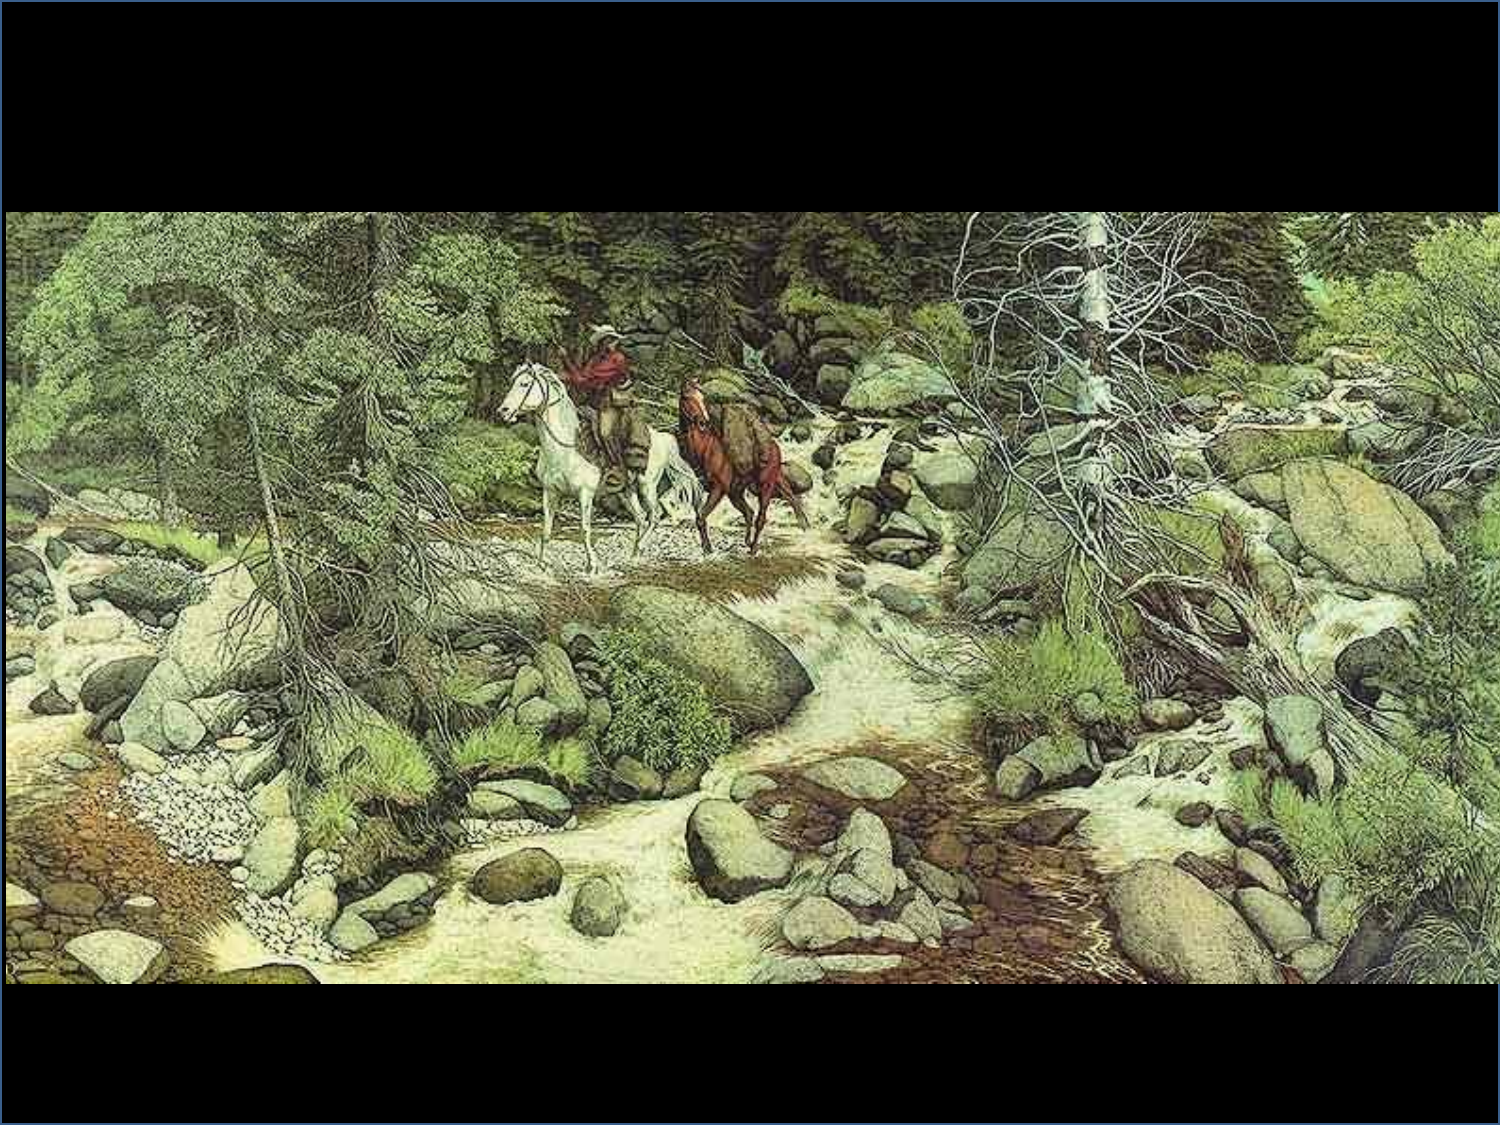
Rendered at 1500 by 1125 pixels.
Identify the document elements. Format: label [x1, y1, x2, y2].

text_box [0, 0, 1500, 216]
picture [5, 212, 1500, 985]
text_box [0, 985, 1500, 1125]
